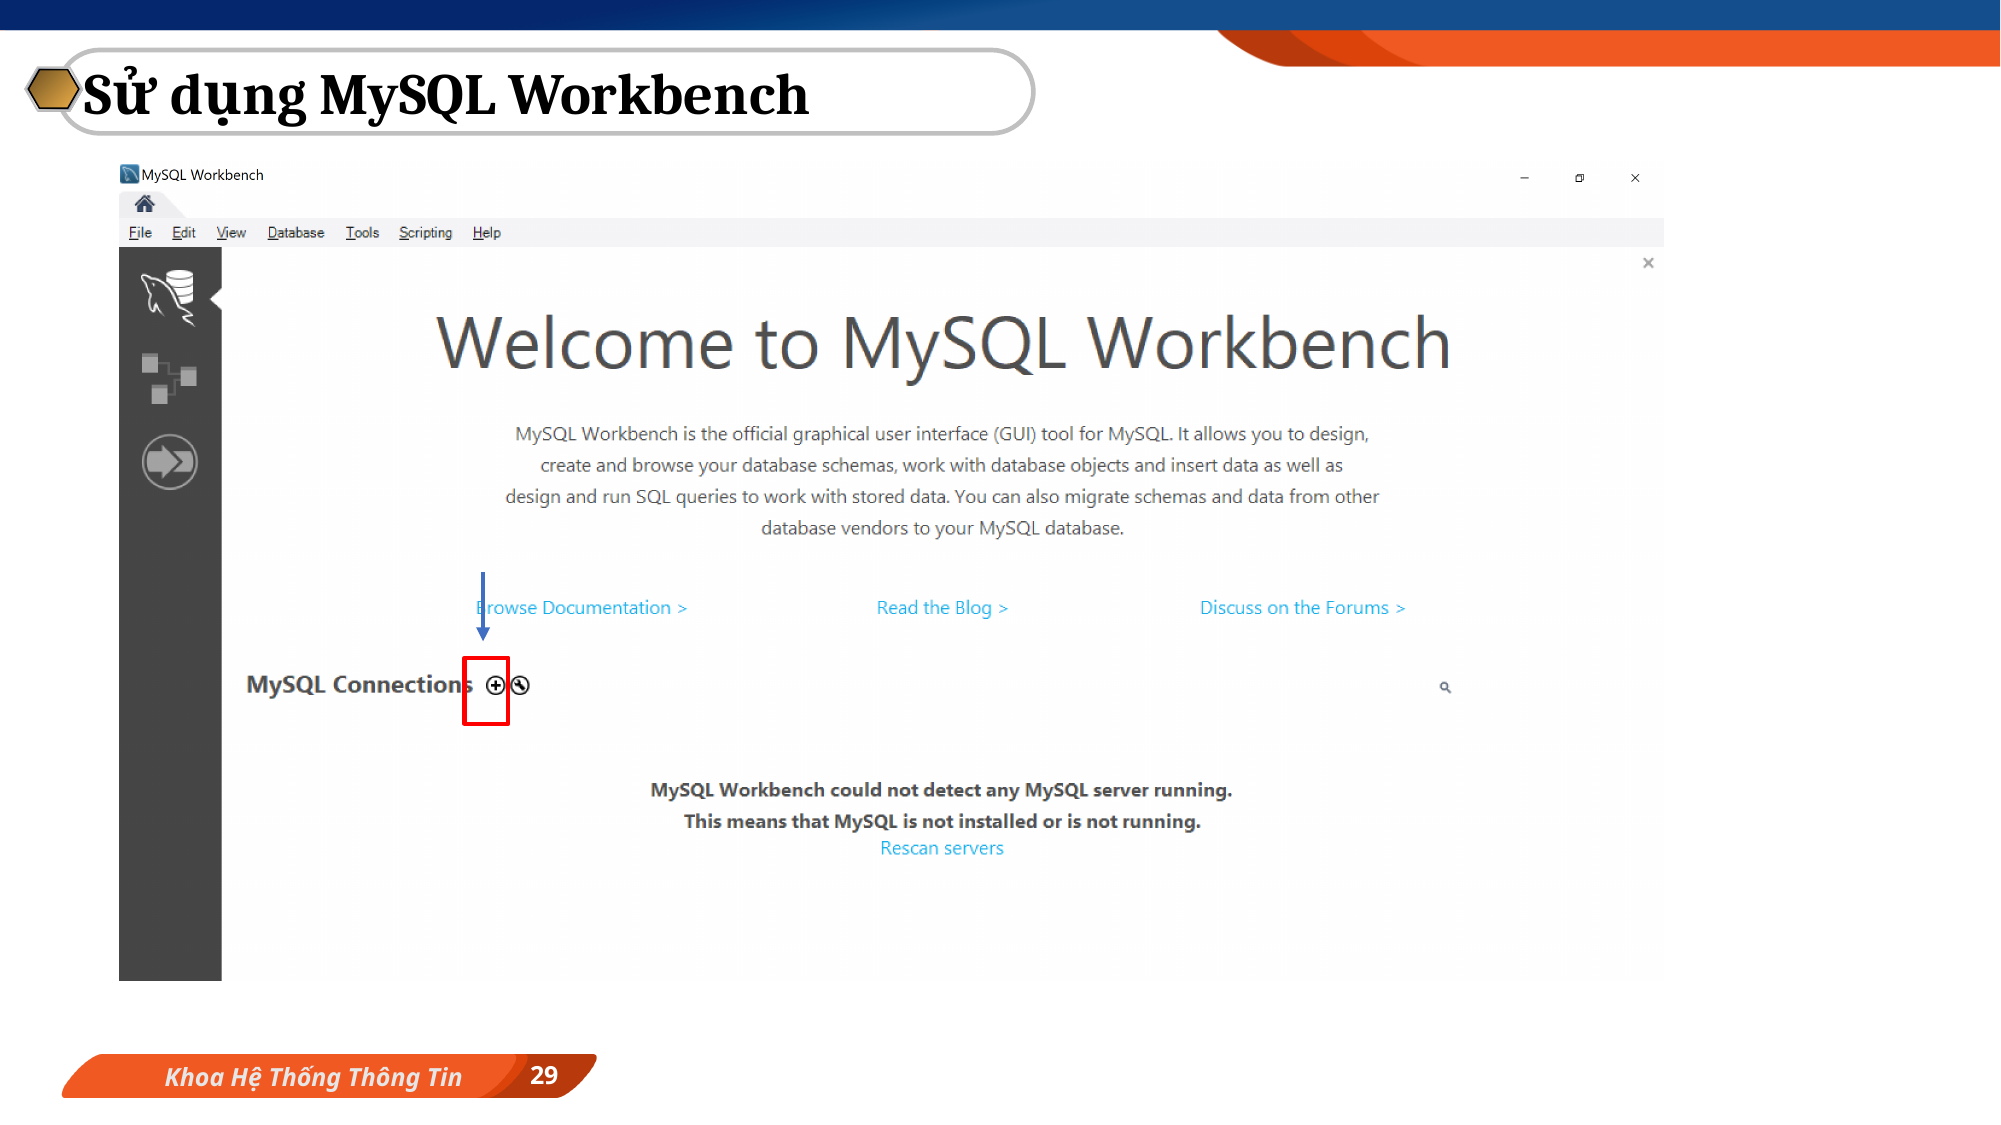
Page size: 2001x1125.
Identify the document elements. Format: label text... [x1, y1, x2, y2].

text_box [24, 49, 1034, 134]
picture [119, 159, 1664, 981]
footer Khoa Hệ Thống Thông Tin [119, 1054, 508, 1098]
picture [0, 0, 2001, 71]
slide_number 29 [508, 1046, 574, 1106]
picture [34, 1017, 624, 1125]
